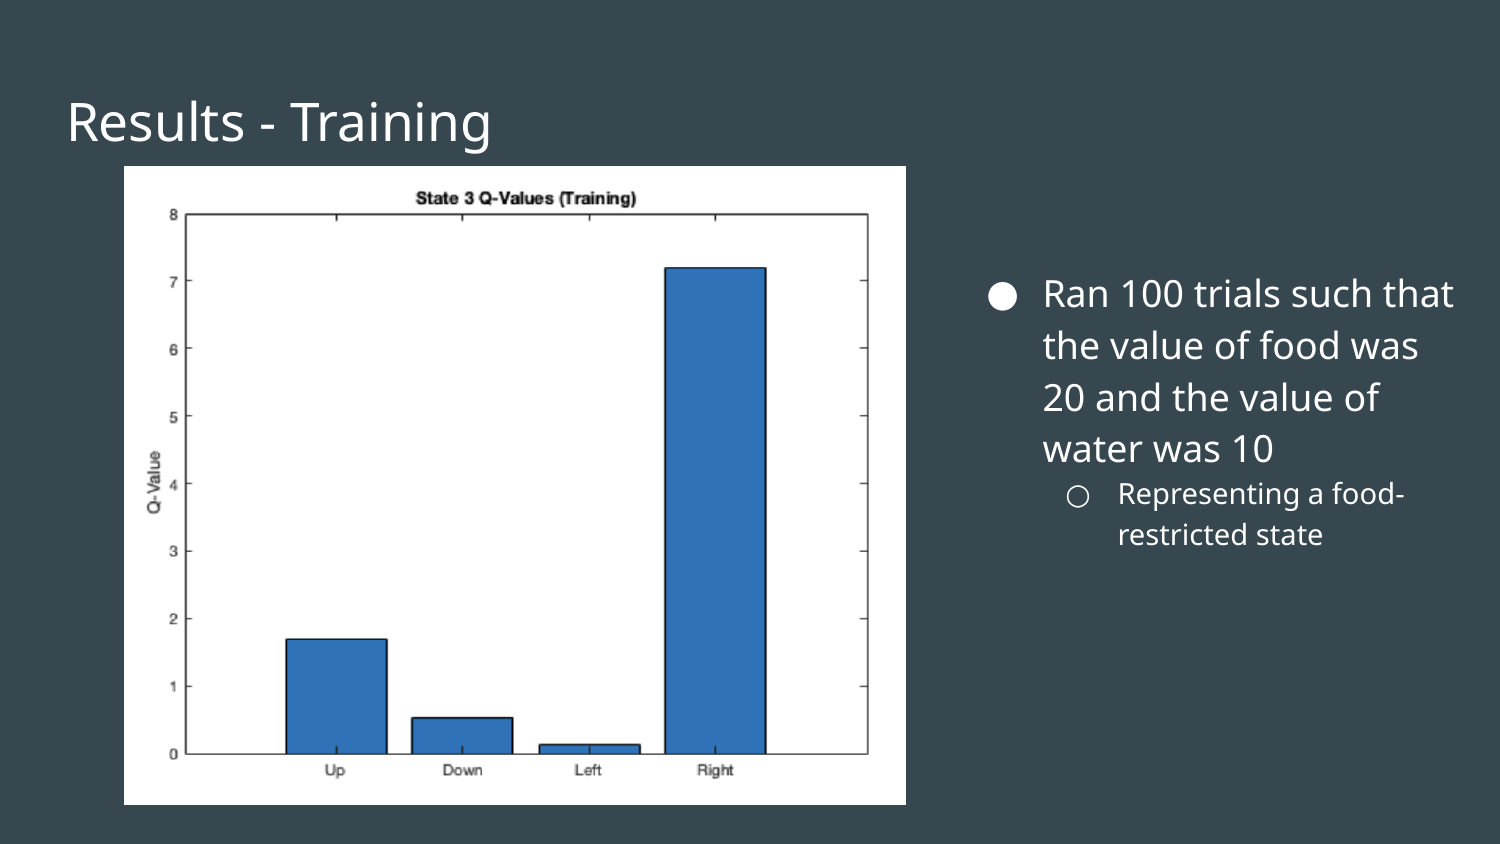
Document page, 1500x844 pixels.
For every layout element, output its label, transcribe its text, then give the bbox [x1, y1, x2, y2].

picture [123, 166, 906, 806]
list Ran 100 trials such that the value of food was 20 and the value of water was 10 Representing a food-restricted state [952, 248, 1487, 687]
title Results - Training [51, 72, 1449, 167]
